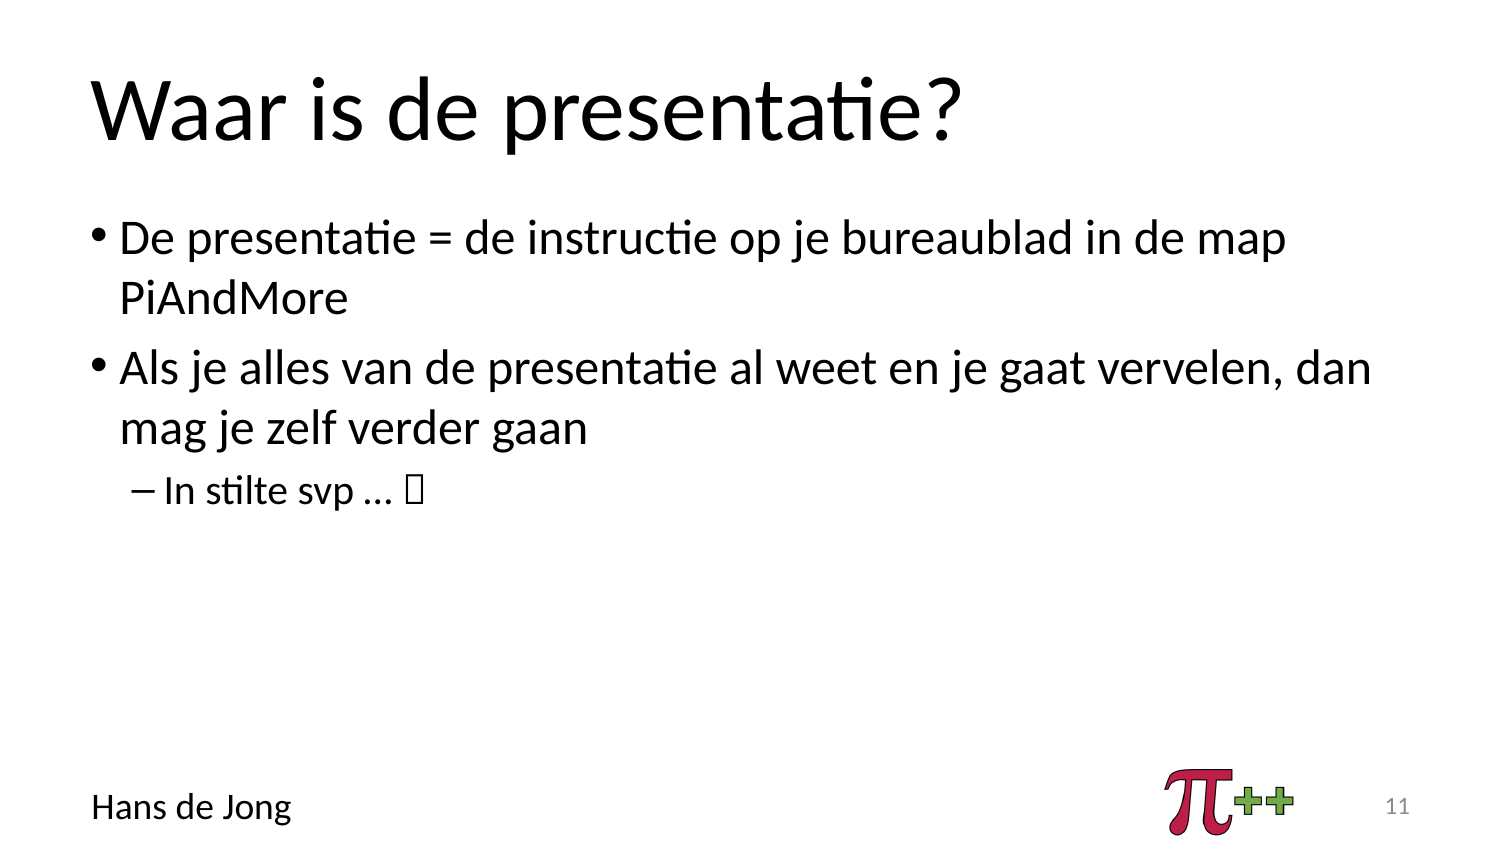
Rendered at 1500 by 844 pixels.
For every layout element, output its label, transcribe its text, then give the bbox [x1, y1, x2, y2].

list De presentatie = de instructie op je bureaublad in de map PiAndMore Als je alles van de presentatie al weet en je gaat vervelen, dan mag je zelf verder gaan In stilte svp …  [75, 196, 1425, 754]
title Waar is de presentatie? [75, 33, 1425, 175]
slide_number 11 [1340, 782, 1425, 827]
picture [1163, 768, 1294, 836]
